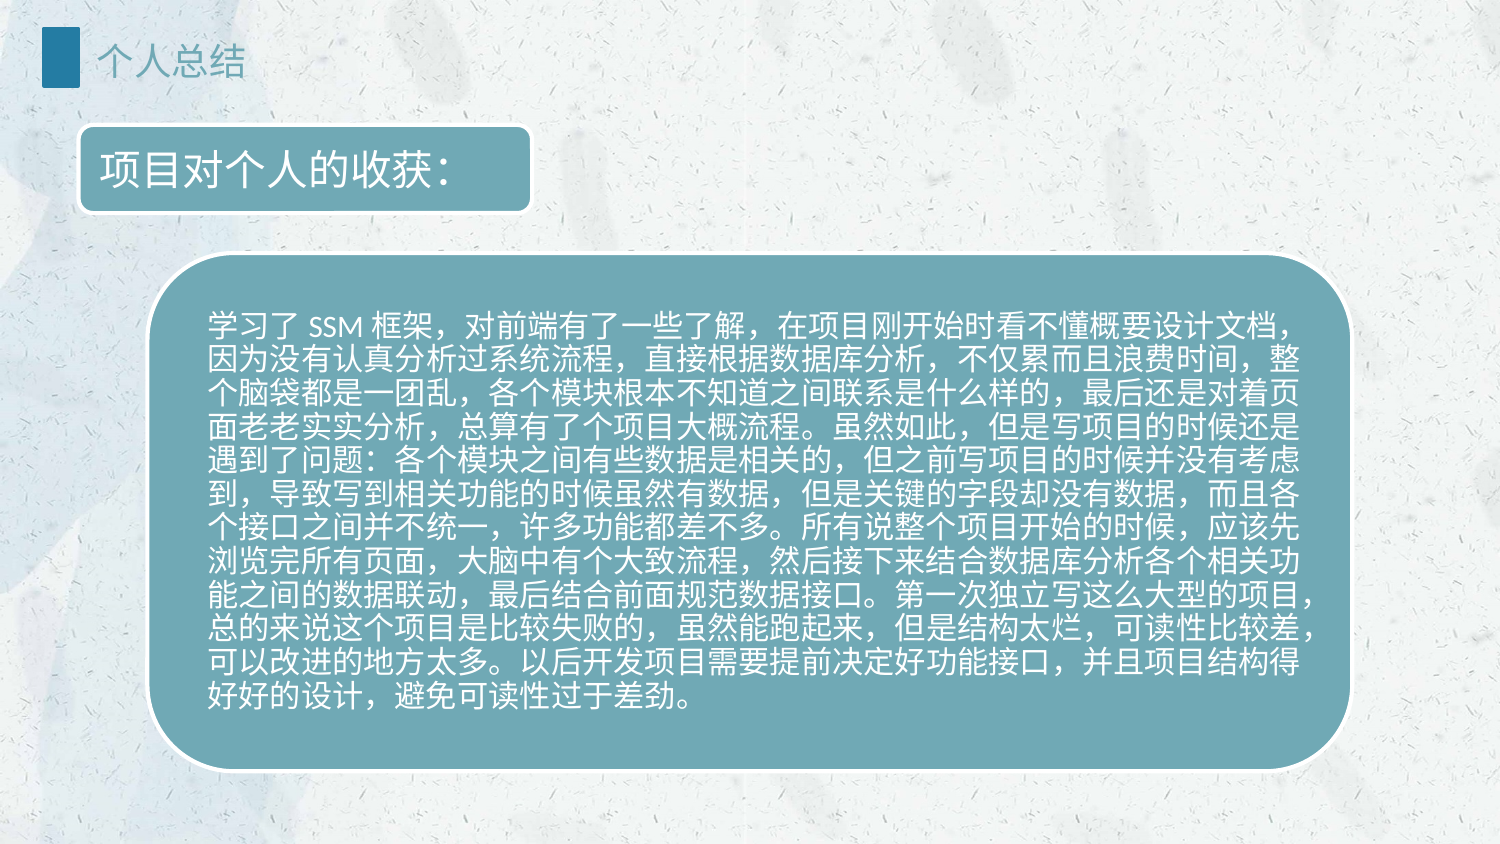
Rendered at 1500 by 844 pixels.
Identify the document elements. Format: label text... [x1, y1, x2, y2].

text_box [78, 122, 533, 215]
picture [0, 0, 1500, 844]
text_box 个人总结 [96, 28, 754, 92]
text_box [42, 27, 80, 88]
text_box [147, 228, 1353, 796]
